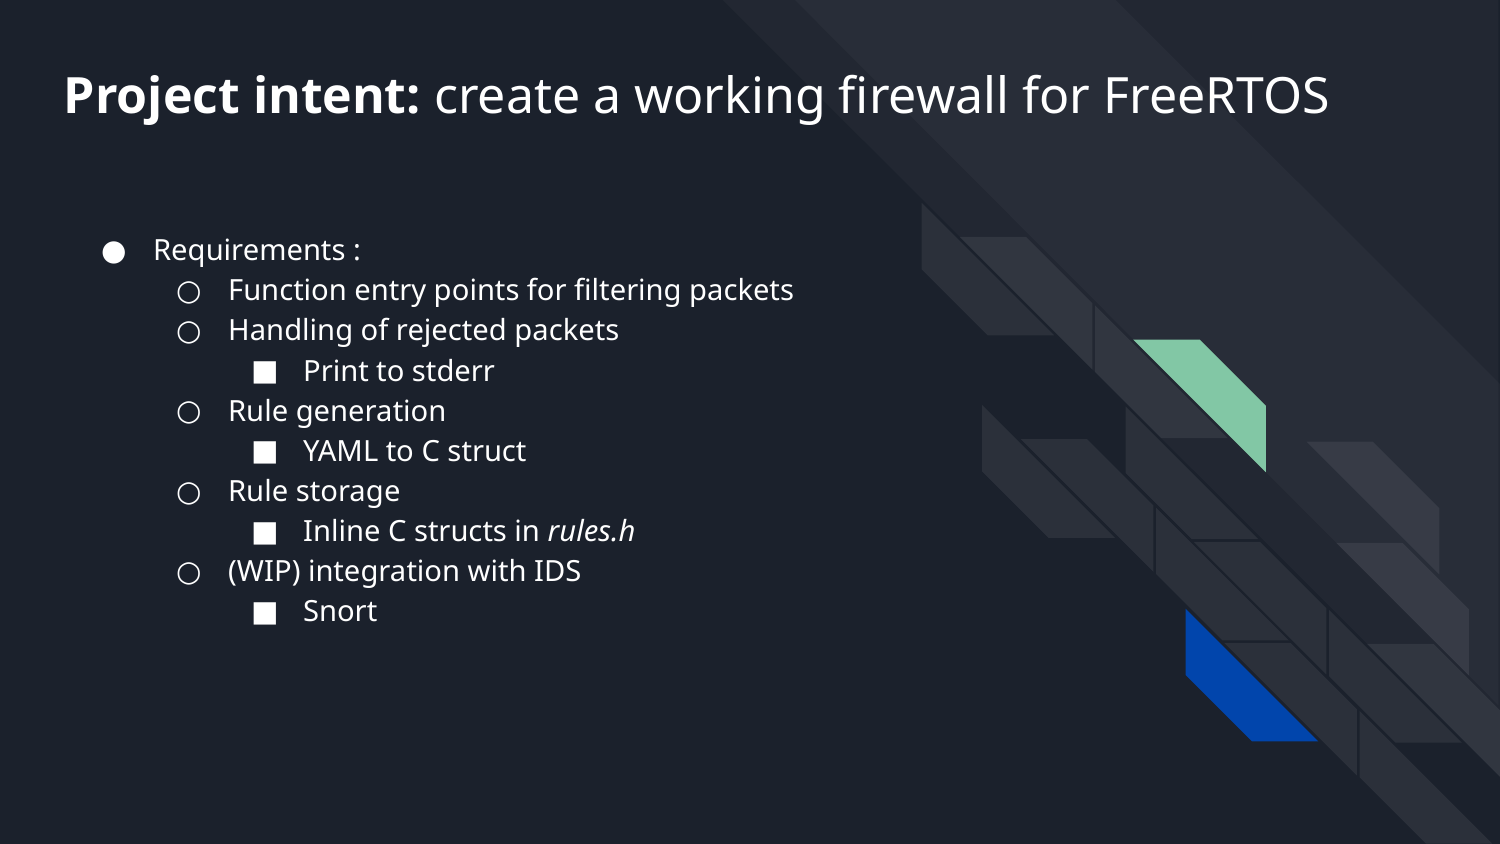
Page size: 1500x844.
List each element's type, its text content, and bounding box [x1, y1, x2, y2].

text_box Project intent: create a working firewall for FreeRTOS [48, 48, 1424, 129]
text_box Requirements : Function entry points for filtering packets Handling of rejected packets Print to stderr Rule generation YAML to C struct Rule storage Inline C structs in rules.h (WIP) integration with IDS Snort [63, 211, 854, 746]
